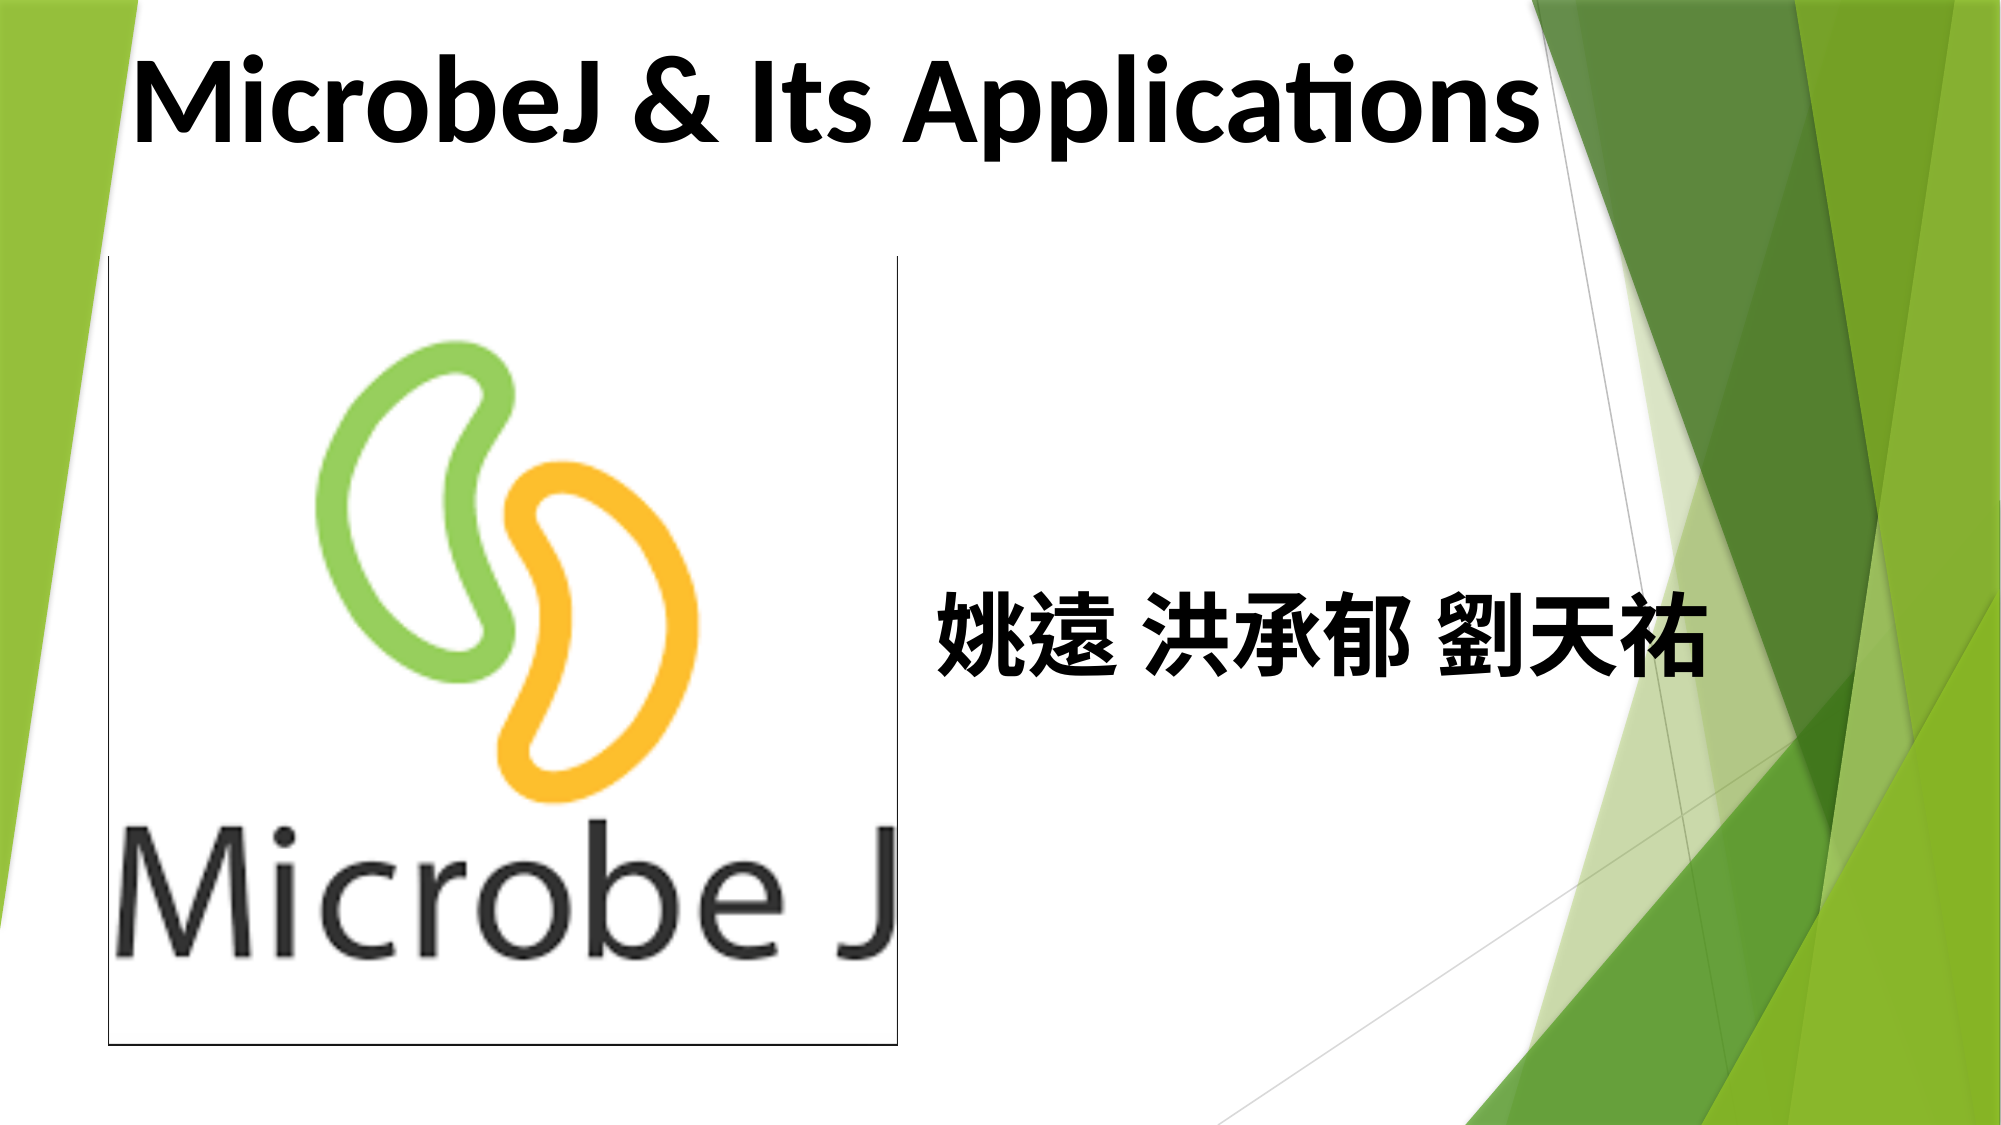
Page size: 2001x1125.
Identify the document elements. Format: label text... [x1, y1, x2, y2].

title MicrobeJ & Its Applications [79, 0, 1559, 175]
text_box 姚遠 洪承郁 劉天祐 [920, 570, 1879, 696]
picture [107, 255, 899, 1047]
